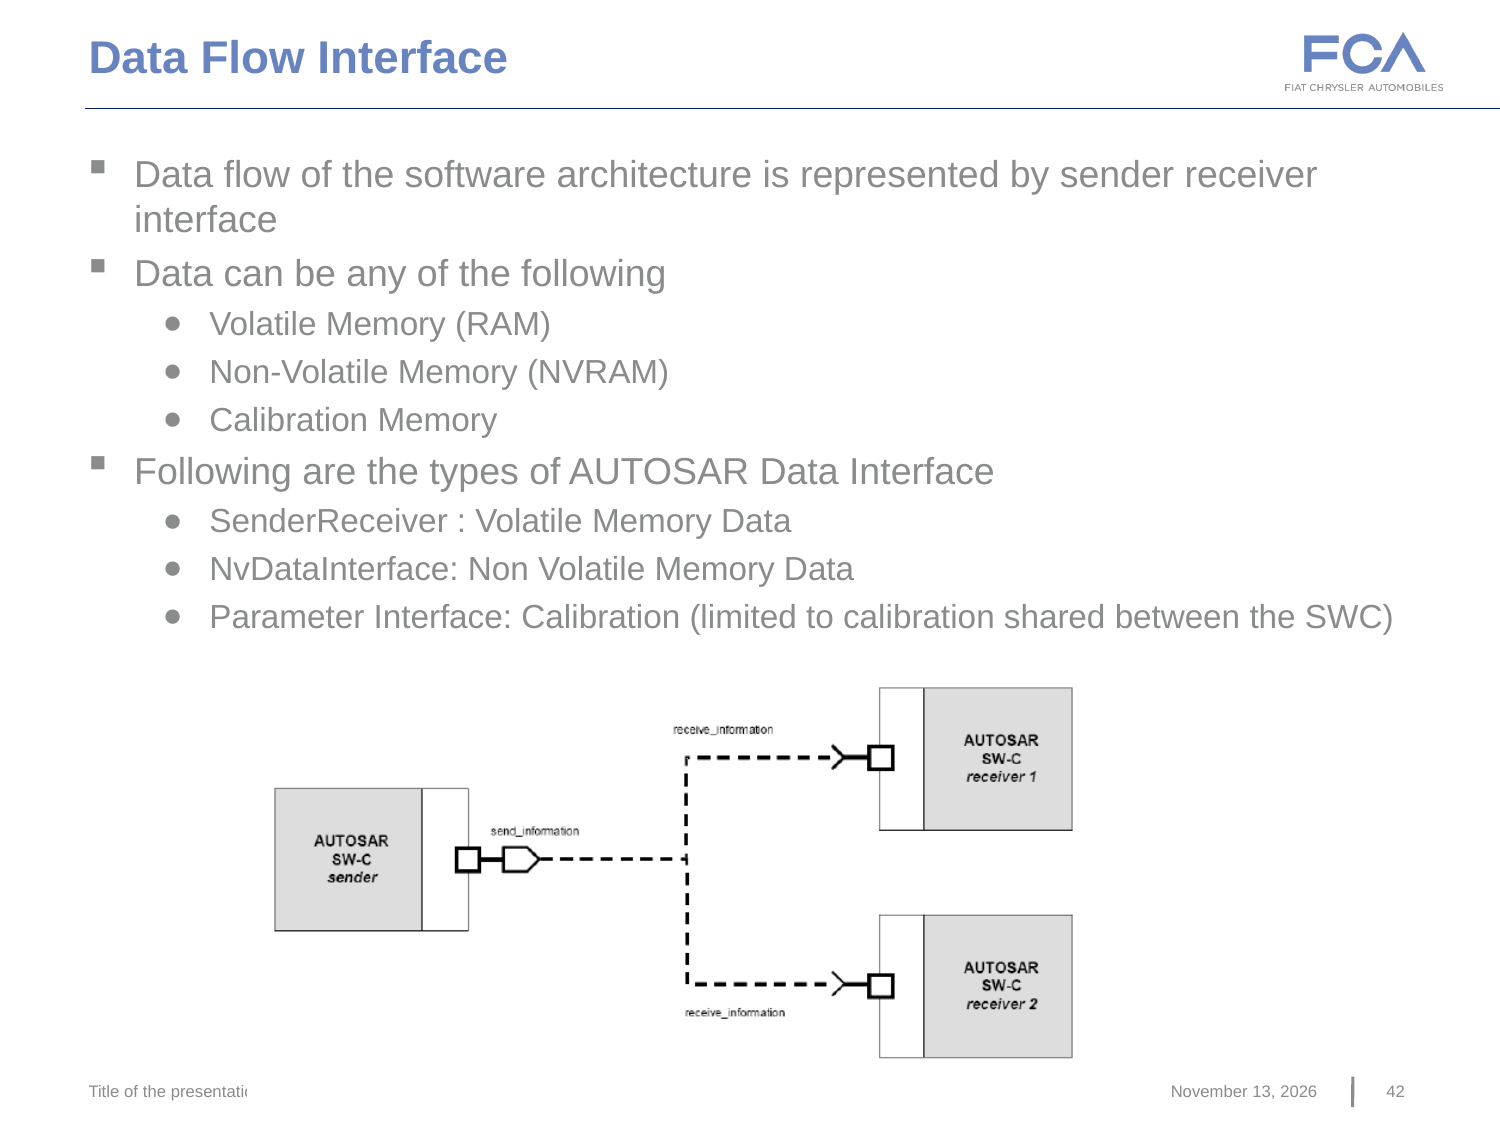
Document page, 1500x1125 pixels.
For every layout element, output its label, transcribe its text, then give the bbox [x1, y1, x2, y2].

footer Title of the presentation [88, 1080, 243, 1120]
list Data flow of the software architecture is represented by sender receiver interface Data can be any of the following Volatile Memory (RAM) Non-Volatile Memory (NVRAM) Calibration Memory Following are the types of AUTOSAR Data Interface SenderReceiver : Volatile Memory Data NvDataInterface: Non Volatile Memory Data Parameter Interface: Calibration (limited to calibration shared between the SWC) [87, 149, 1408, 958]
picture [247, 612, 1105, 1117]
list Data Flow Interface [88, 33, 1082, 87]
picture [1285, 32, 1443, 91]
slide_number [1110, 1080, 1318, 1115]
slide_number 42 [1386, 1080, 1439, 1114]
